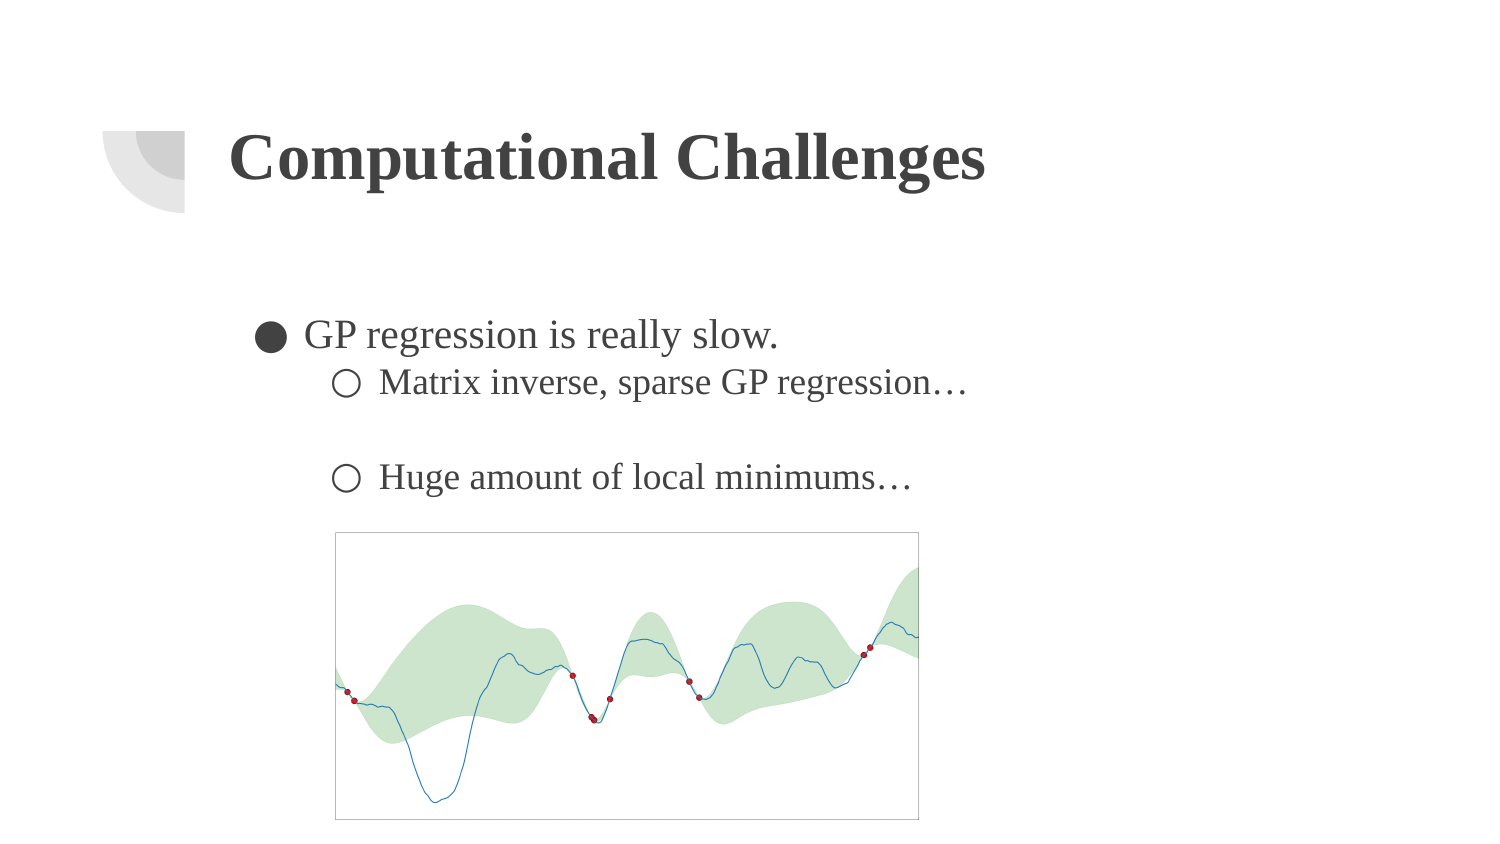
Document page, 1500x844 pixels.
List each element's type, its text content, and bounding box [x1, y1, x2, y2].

title Computational Challenges [213, 98, 1368, 263]
picture [330, 527, 923, 824]
